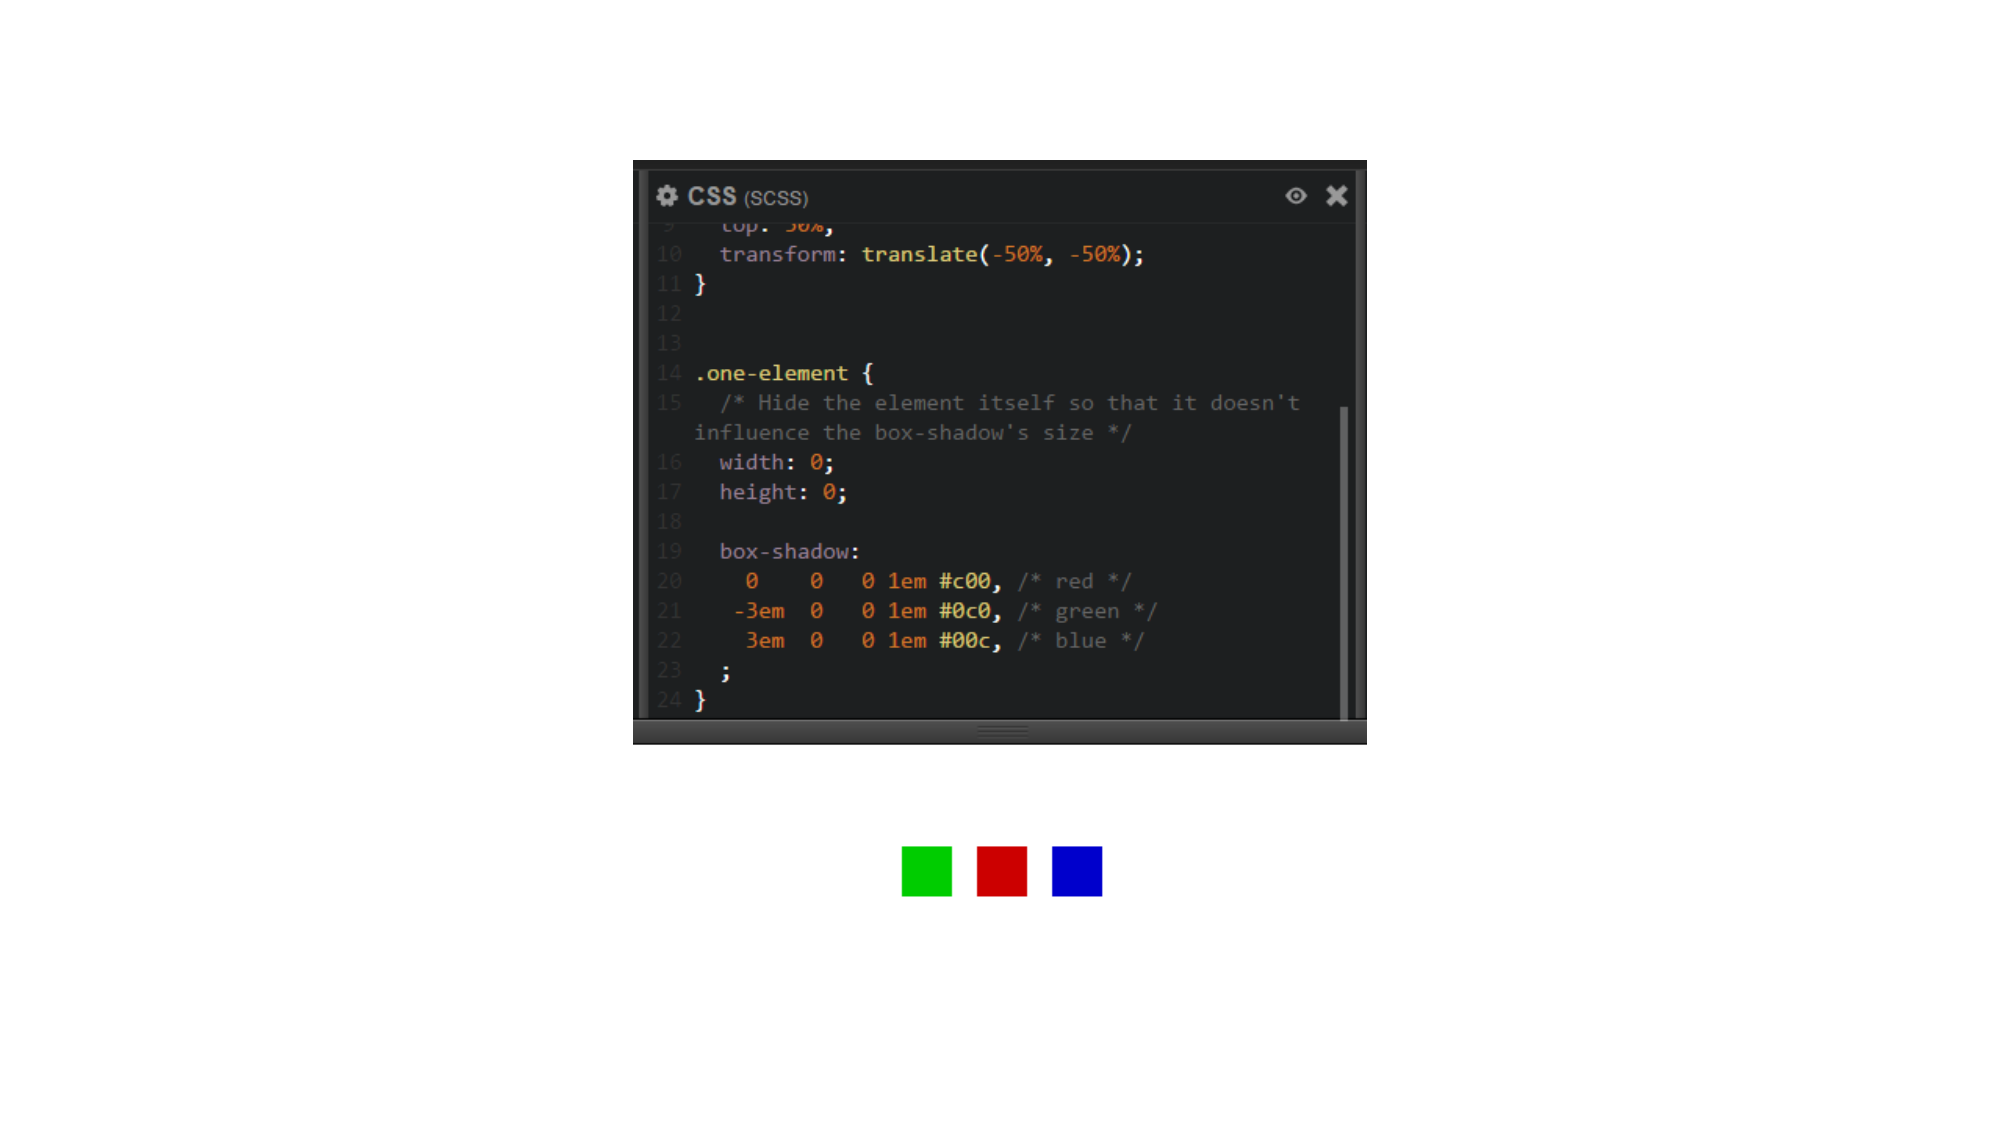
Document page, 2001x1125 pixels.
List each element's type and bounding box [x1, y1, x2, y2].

picture [633, 160, 1367, 965]
